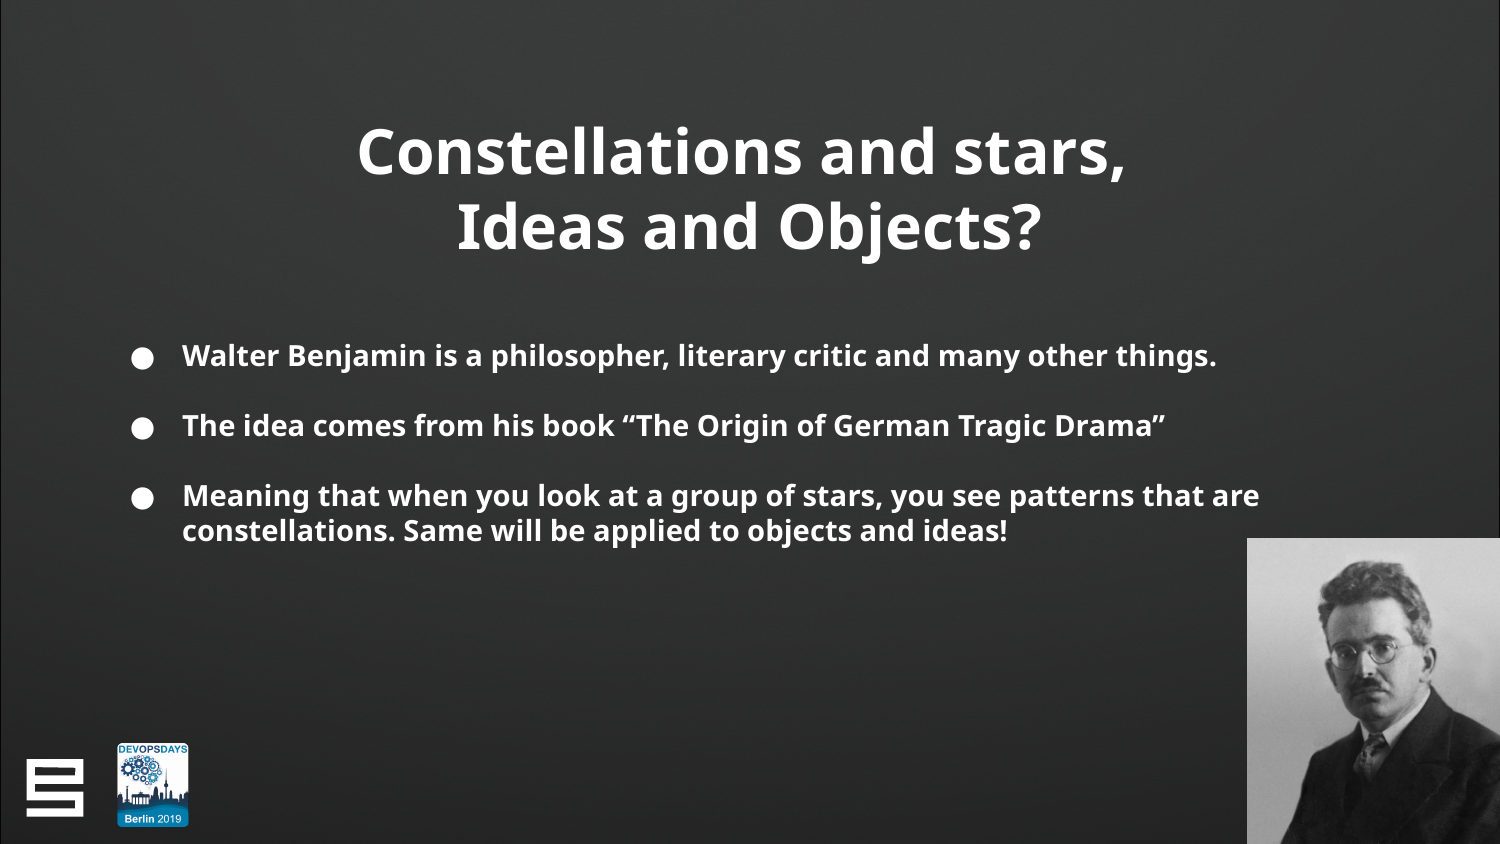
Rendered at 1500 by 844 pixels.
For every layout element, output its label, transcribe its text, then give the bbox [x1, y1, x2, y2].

picture [0, 0, 1500, 844]
title Constellations and stars, Ideas and Objects? Walter Benjamin is a philosopher, literary critic and many other things. The idea comes from his book “The Origin of German Tragic Drama” Meaning that when you look at a group of stars, you see patterns that are constellations. Same will be applied to objects and ideas! [103, 192, 1397, 438]
